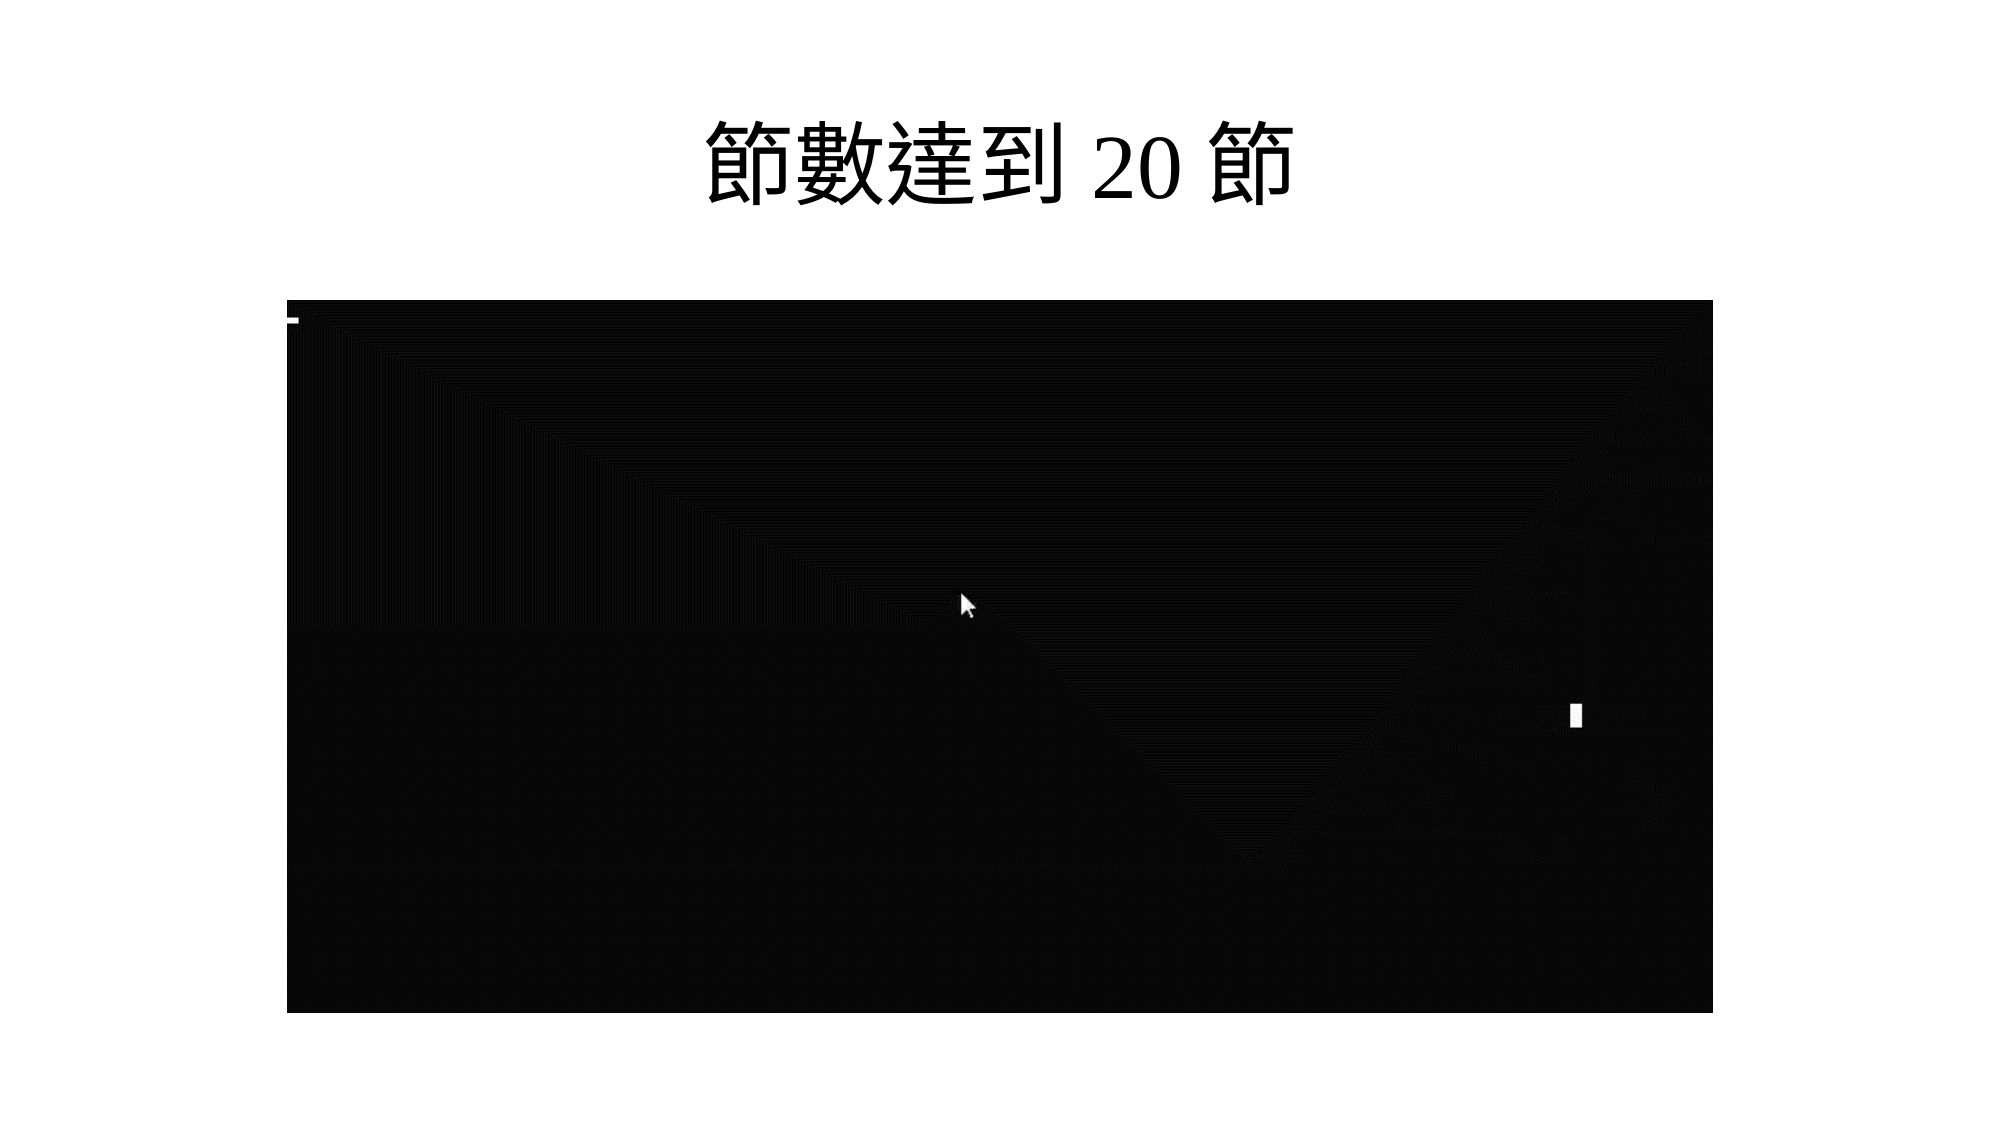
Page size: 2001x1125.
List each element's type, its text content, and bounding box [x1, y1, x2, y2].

title 節數達到20節 [137, 59, 1863, 278]
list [286, 299, 1714, 1014]
